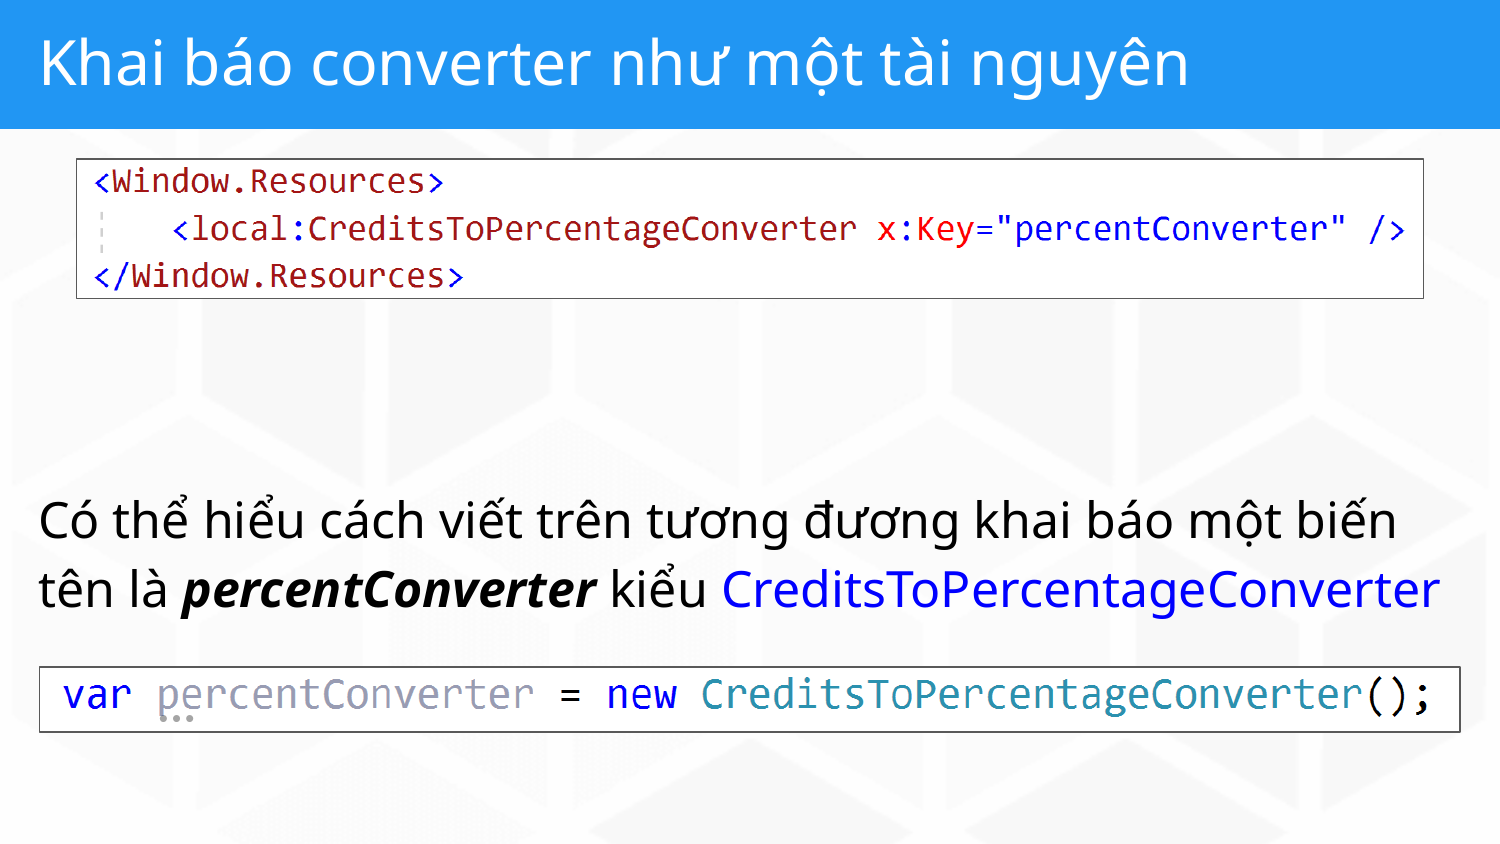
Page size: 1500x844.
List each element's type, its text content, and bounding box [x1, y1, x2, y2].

picture [40, 667, 1460, 732]
picture [0, 129, 1500, 844]
picture [76, 159, 1423, 298]
list Có thể hiểu cách viết trên tương đương khai báo một biến tên là percentConverter kiểu CreditsToPercentageConverter [23, 149, 1489, 844]
title Khai báo converter như một tài nguyên [23, 0, 1500, 122]
